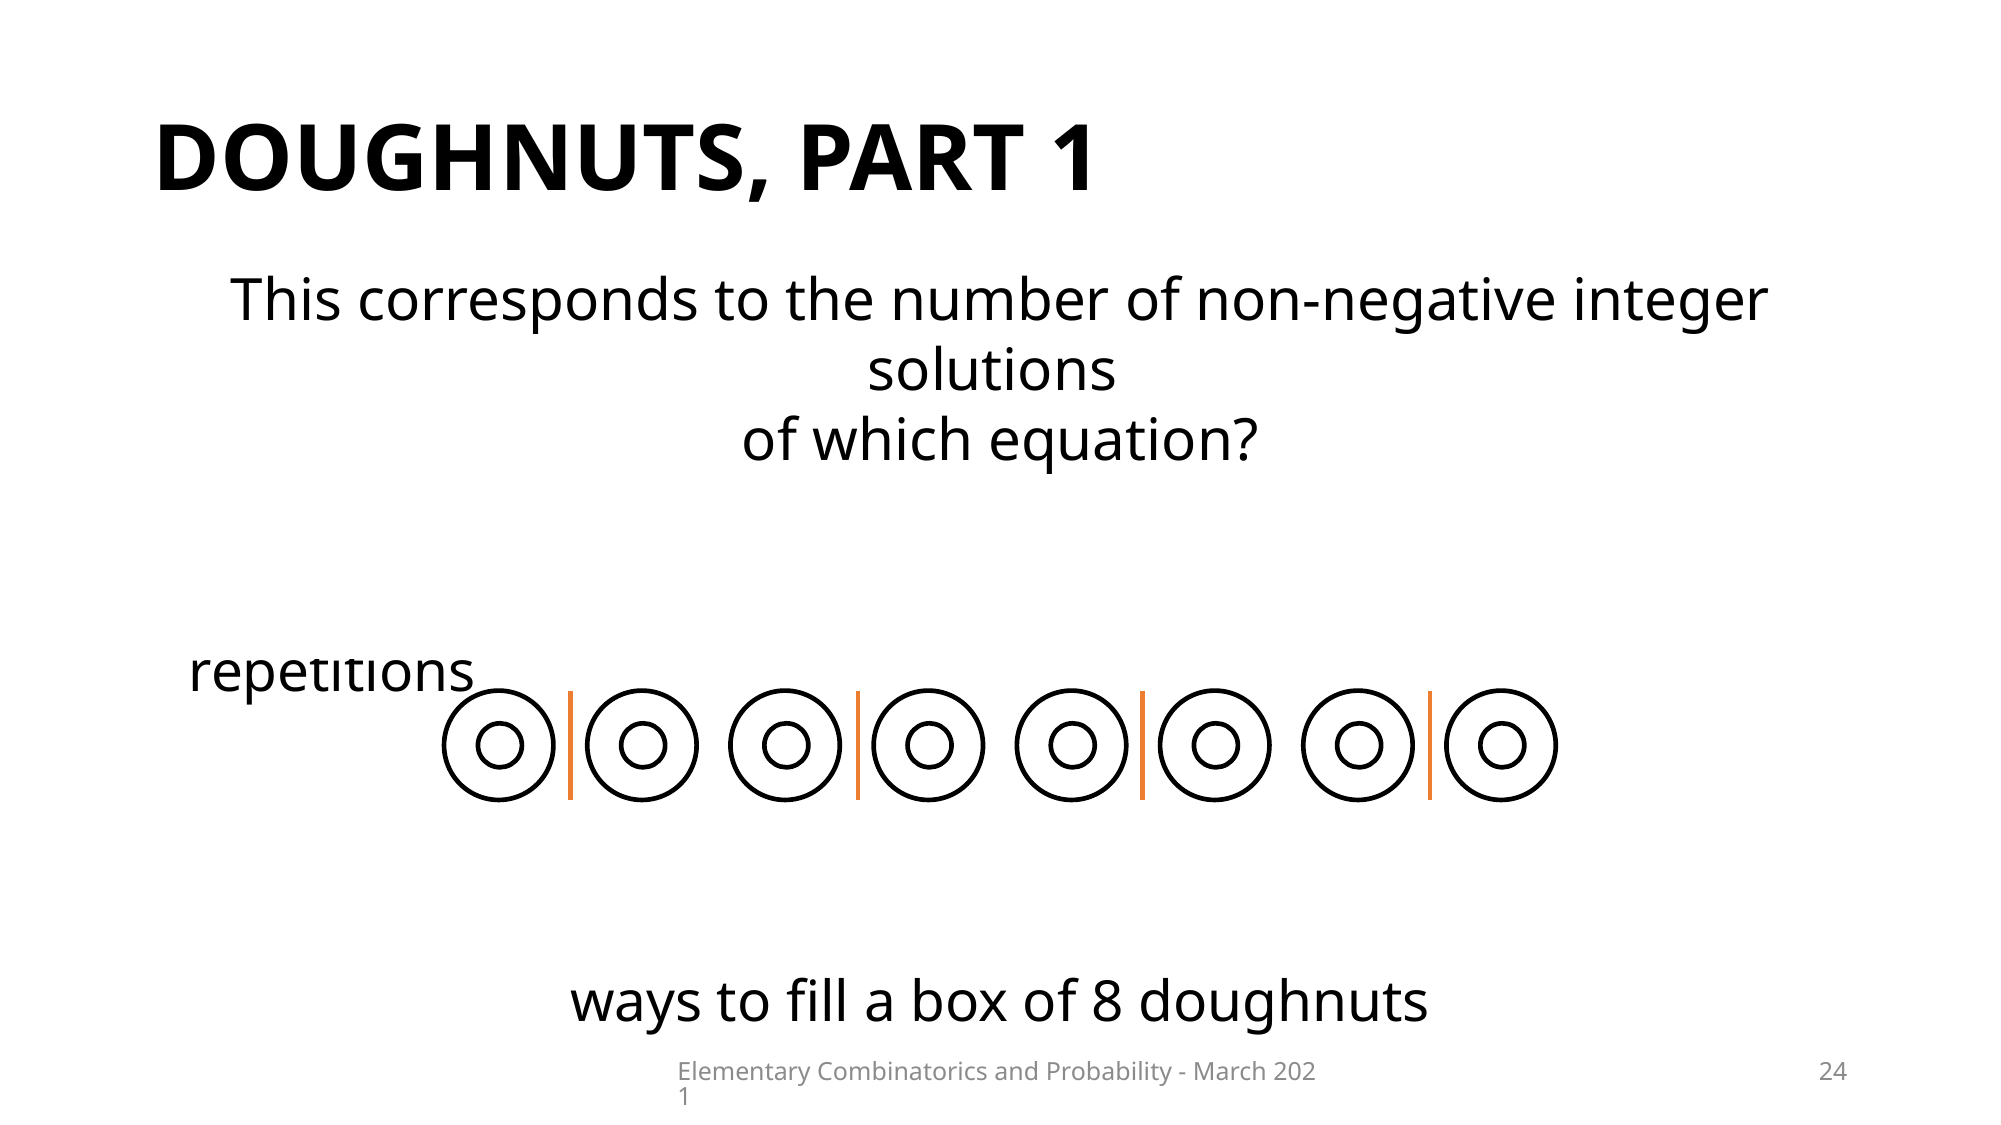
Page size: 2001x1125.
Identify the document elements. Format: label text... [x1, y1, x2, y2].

text_box This corresponds to the number of non-negative integer solutions of which equation? [124, 254, 1876, 659]
slide_number 24 [1412, 1042, 1863, 1103]
footer Elementary Combinatorics and Probability - March 2021 [662, 1042, 1338, 1103]
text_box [444, 690, 1556, 800]
title Doughnuts, part 1 [137, 52, 1863, 254]
